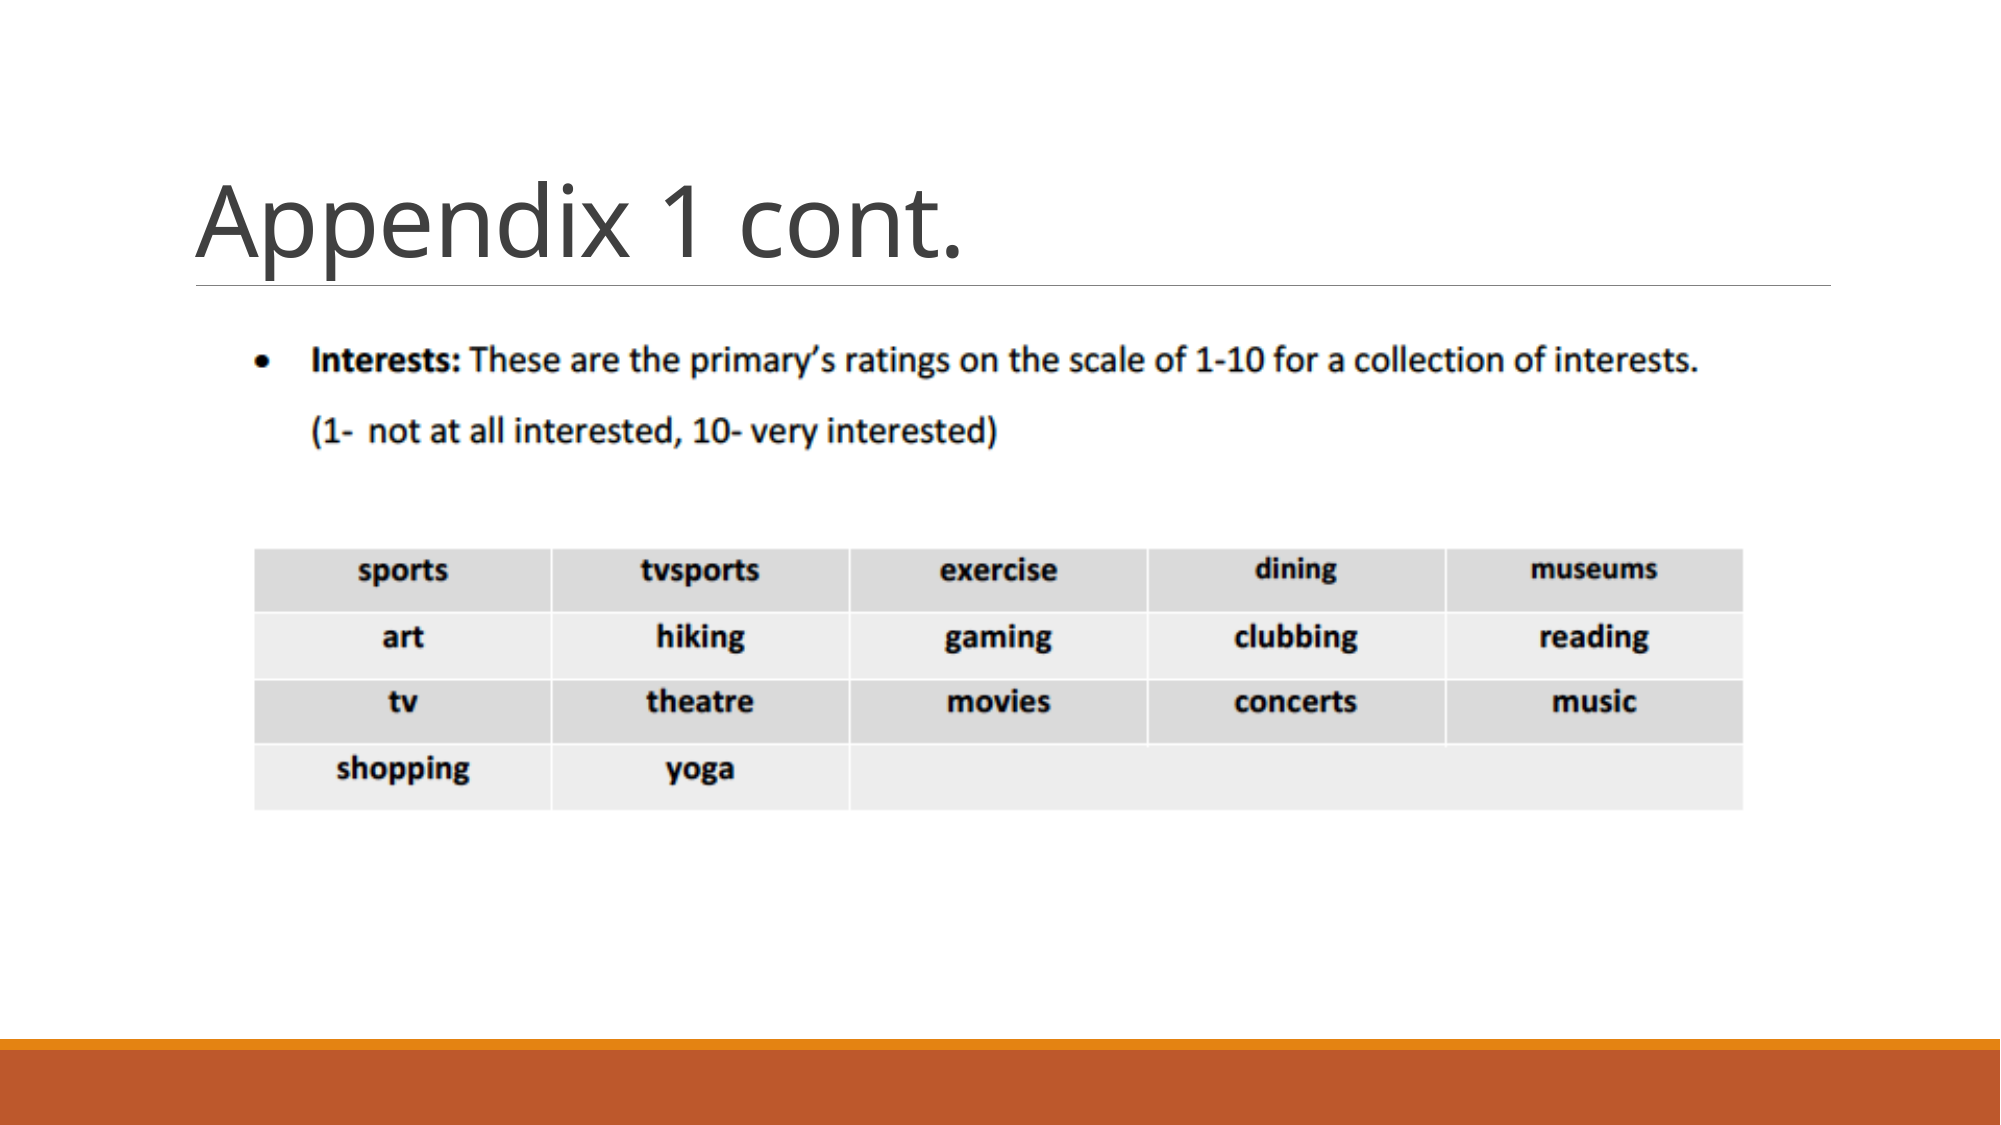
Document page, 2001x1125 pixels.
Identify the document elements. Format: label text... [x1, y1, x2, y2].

title Appendix 1 cont. [180, 47, 1830, 285]
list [228, 322, 1782, 870]
